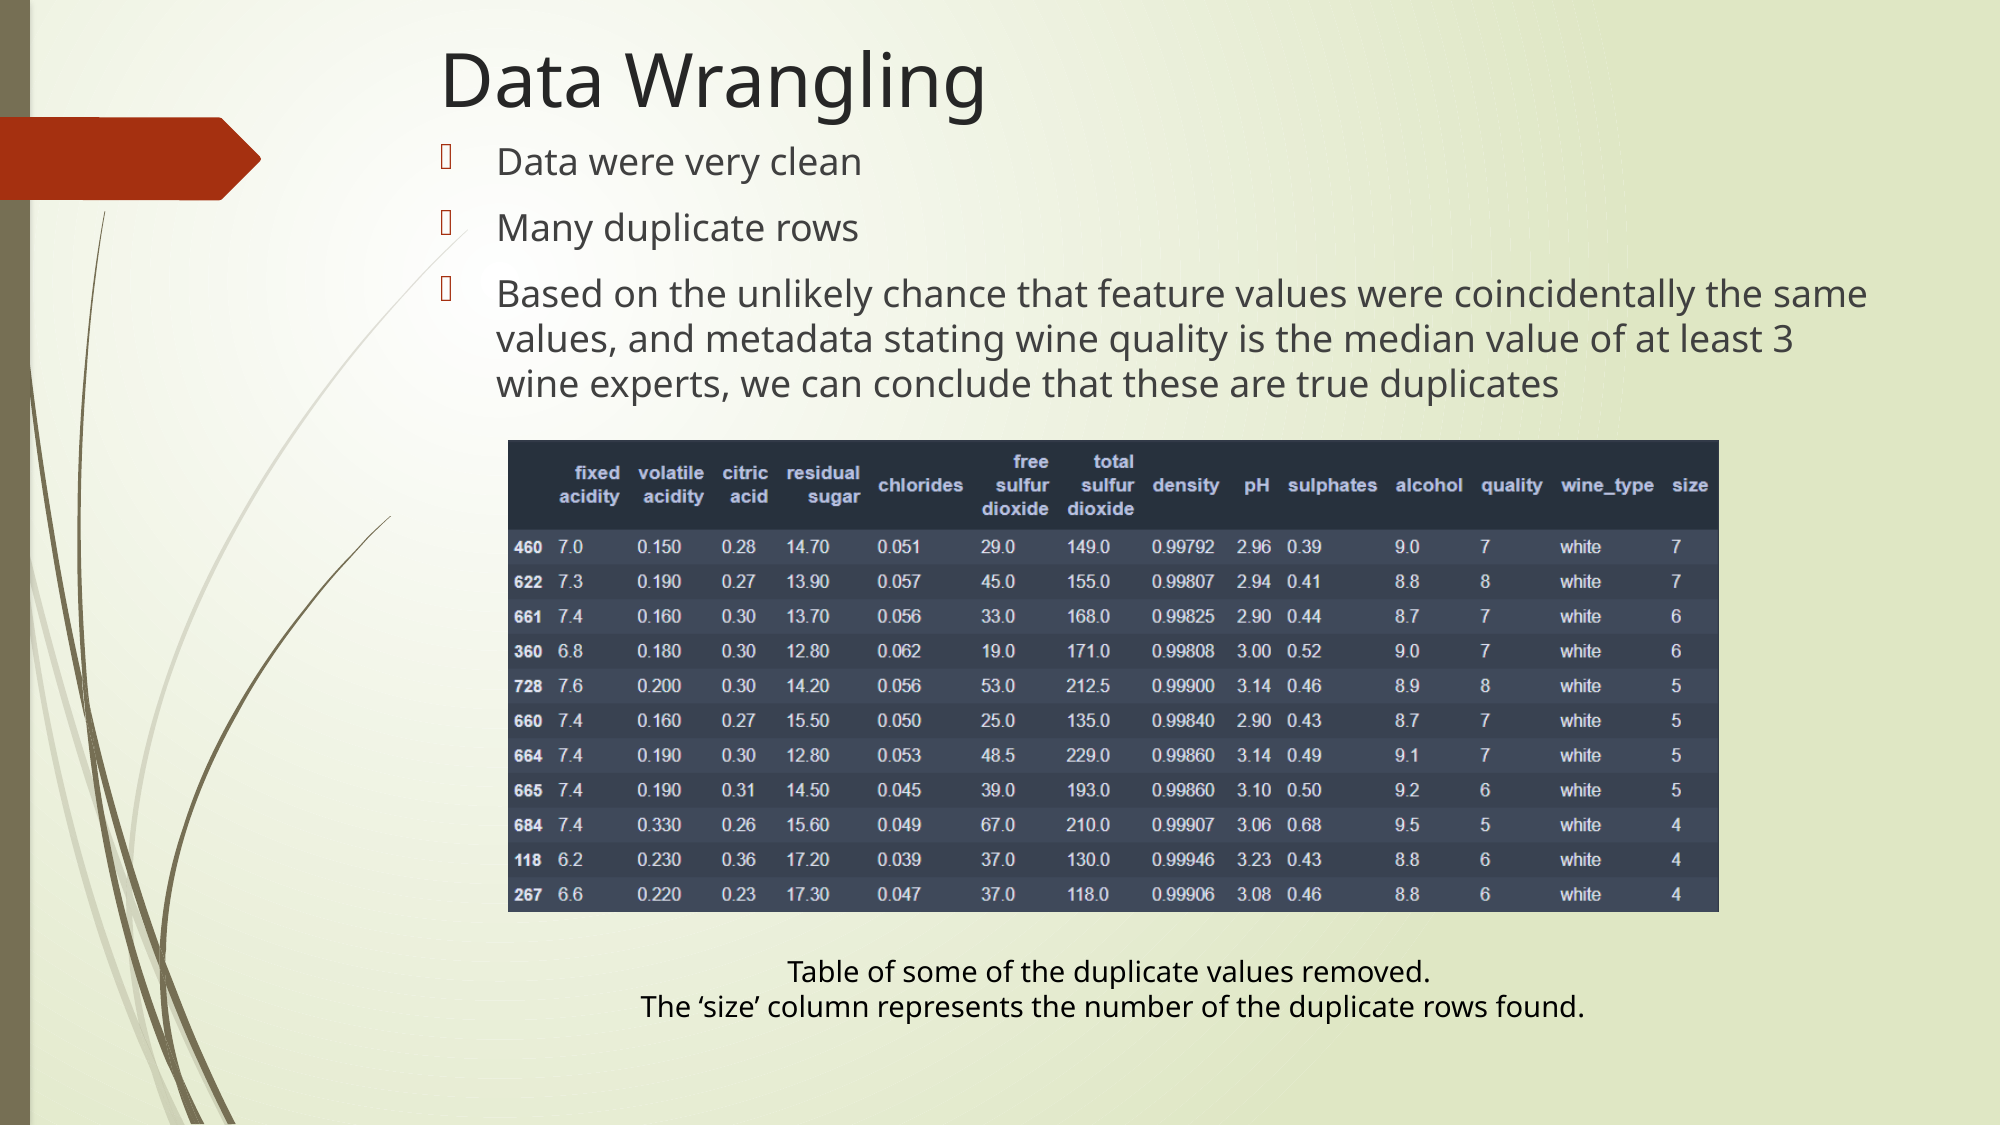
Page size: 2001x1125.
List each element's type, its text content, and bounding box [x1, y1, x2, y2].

picture [508, 440, 1719, 912]
list Data were very clean Many duplicate rows Based on the unlikely chance that feature values were coincidentally the same values, and metadata stating wine quality is the median value of at least 3 wine experts, we can conclude that these are true duplicates [424, 130, 1888, 751]
title Data Wrangling [424, 25, 1887, 130]
text_box Table of some of the duplicate values removed. The ‘size’ column represents the number of the duplicate rows found. [625, 946, 1601, 1031]
